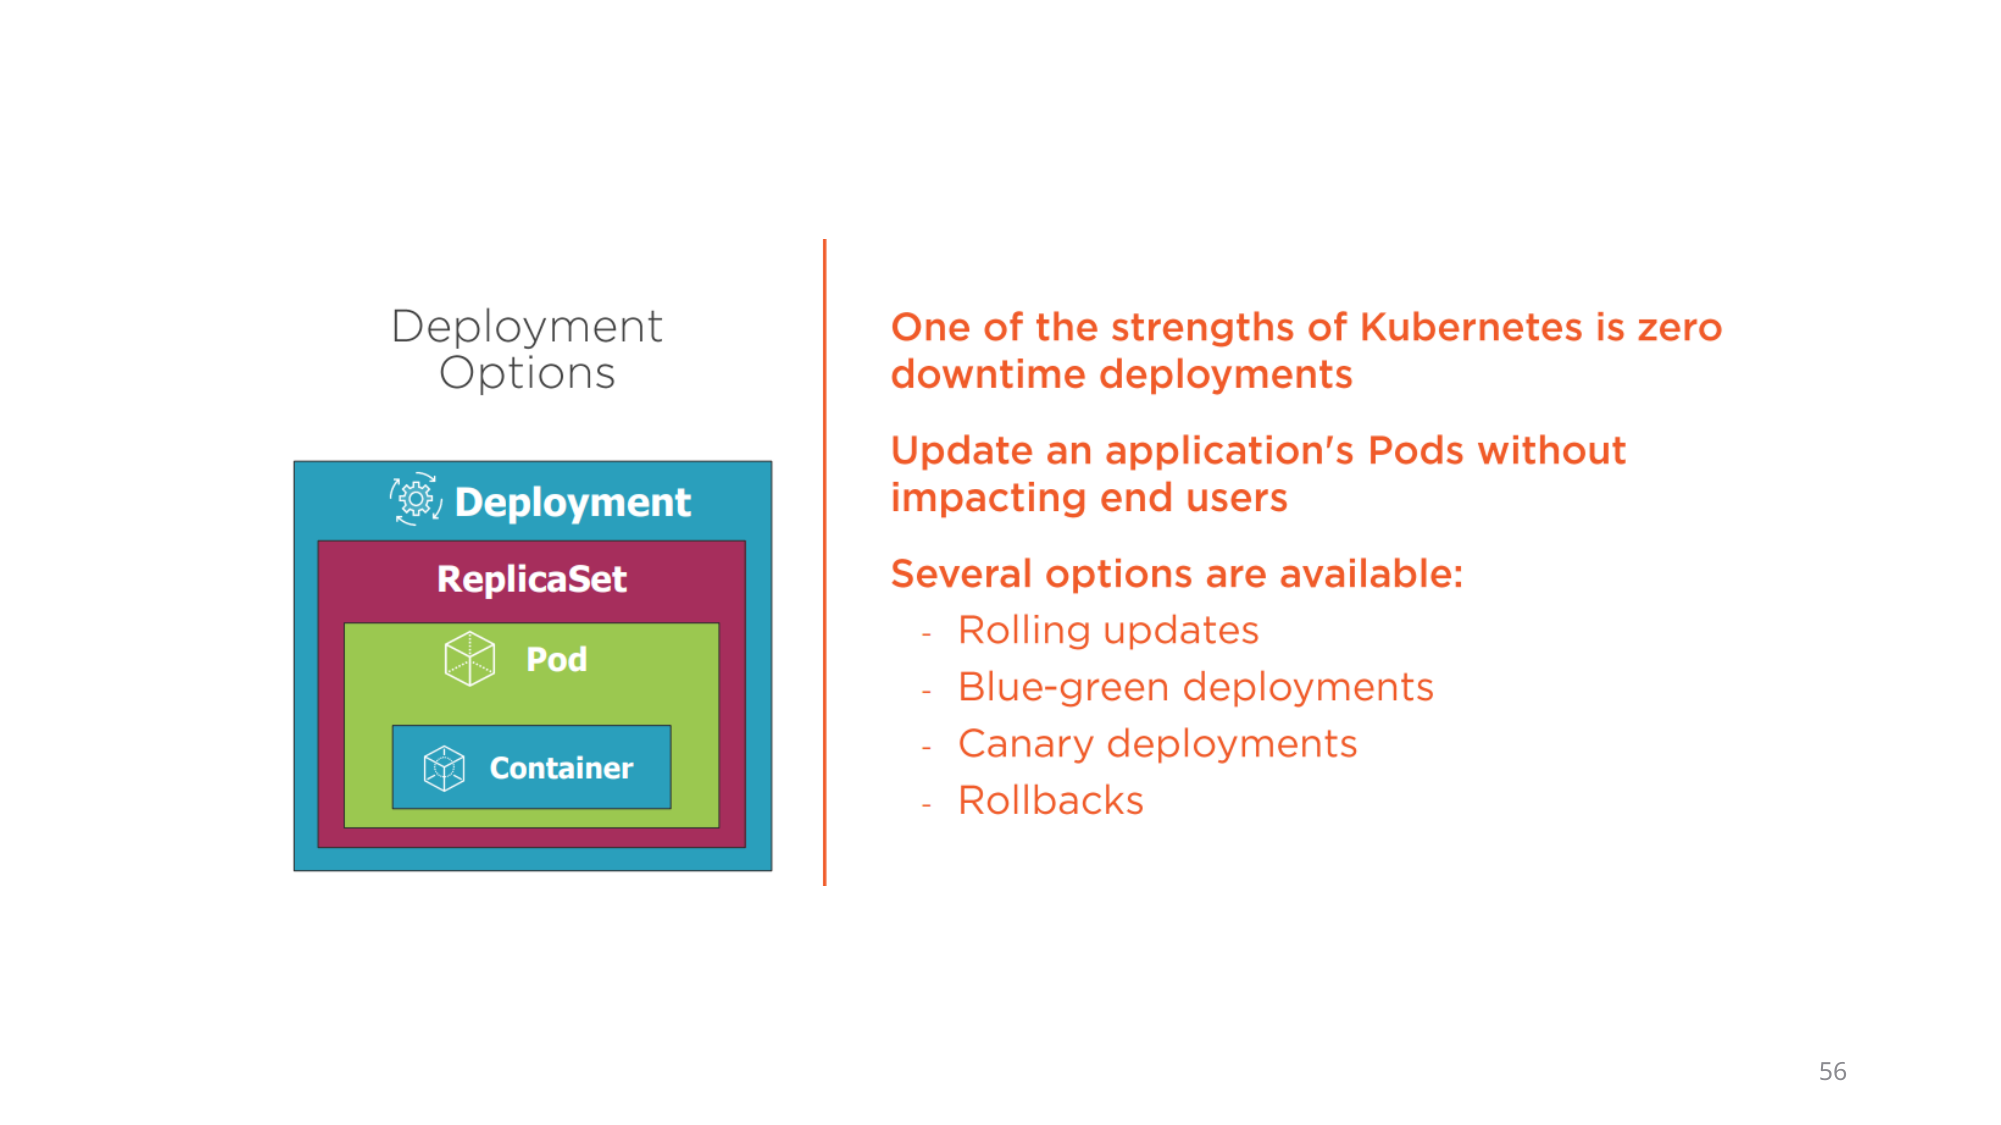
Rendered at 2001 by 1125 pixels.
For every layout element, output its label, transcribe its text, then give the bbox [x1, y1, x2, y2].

picture [262, 239, 1738, 886]
slide_number 56 [1412, 1042, 1863, 1103]
